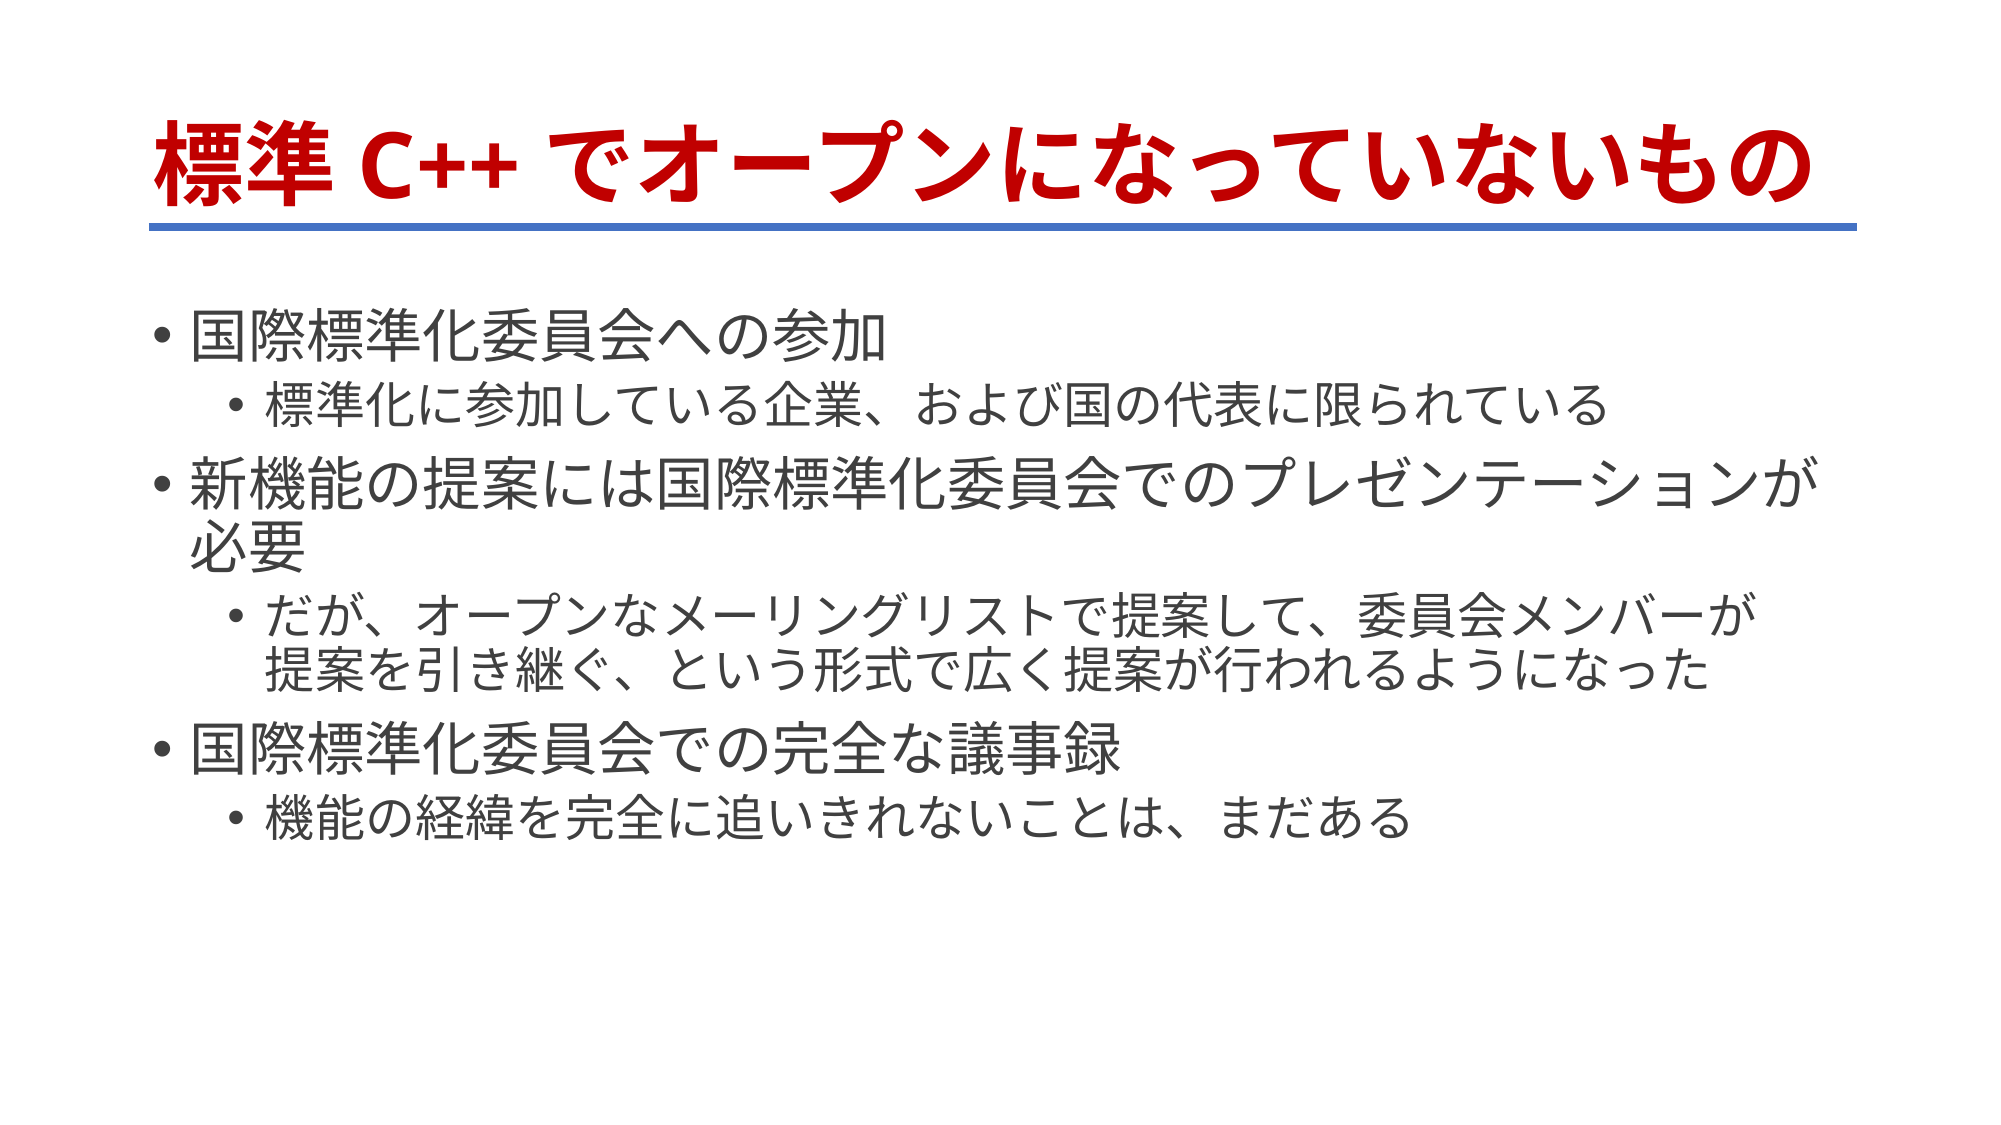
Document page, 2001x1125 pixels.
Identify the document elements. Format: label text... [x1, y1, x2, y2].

list 国際標準化委員会への参加 標準化に参加している企業、および国の代表に限られている 新機能の提案には国際標準化委員会でのプレゼンテーションが必要 だが、オープンなメーリングリストで提案して、委員会メンバーが 提案を引き継ぐ、という形式で広く提案が行われるようになった 国際標準化委員会での完全な議事録 機能の経緯を完全に追いきれないことは、まだある [137, 299, 1863, 1066]
title 標準C++でオープンになっていないもの [137, 59, 1863, 278]
